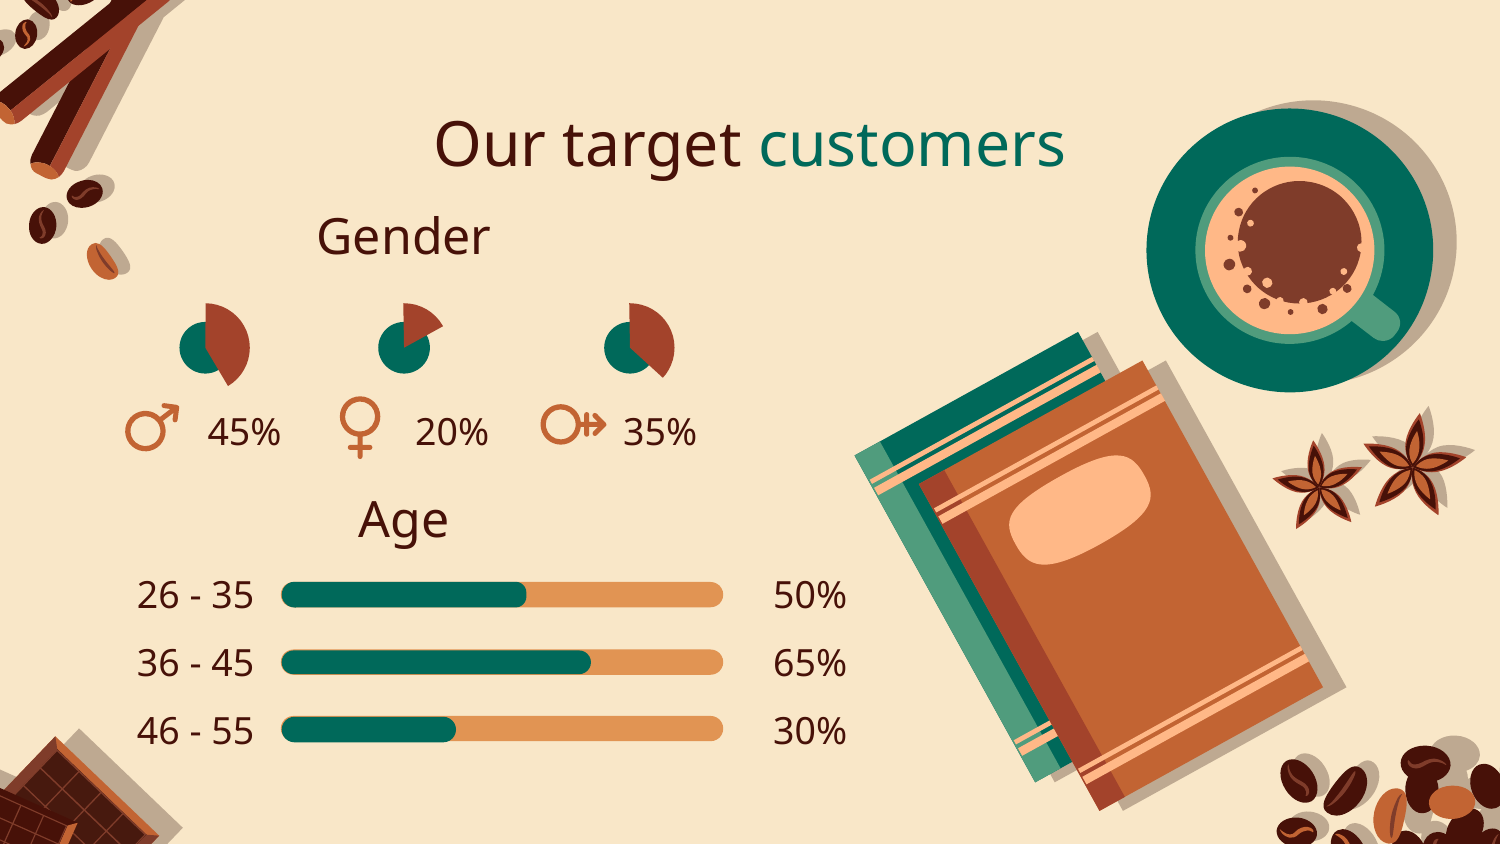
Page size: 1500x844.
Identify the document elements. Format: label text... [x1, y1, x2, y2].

title Our target customers [118, 88, 1132, 167]
text_box 65% [746, 635, 849, 688]
title 20% [386, 405, 519, 456]
title 45% [178, 405, 311, 456]
title Gender [232, 219, 576, 280]
text_box [378, 321, 430, 374]
text_box 50% [746, 567, 849, 620]
text_box [540, 404, 594, 445]
text_box [604, 321, 649, 374]
text_box [518, 581, 724, 608]
text_box 26 - 35 [118, 567, 274, 620]
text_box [1134, 88, 1469, 397]
text_box [339, 396, 381, 460]
title Age [232, 501, 576, 563]
text_box [403, 303, 444, 348]
title 35% [594, 405, 727, 456]
text_box [205, 303, 250, 387]
text_box [281, 716, 457, 743]
text_box [125, 403, 180, 452]
text_box [629, 303, 675, 378]
text_box [281, 650, 591, 675]
text_box 36 - 45 [118, 635, 274, 688]
text_box [281, 581, 527, 608]
text_box [280, 715, 724, 742]
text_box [0, 728, 184, 844]
text_box 30% [746, 703, 849, 756]
text_box 46 - 55 [118, 703, 274, 756]
text_box [179, 321, 218, 374]
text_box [854, 311, 1347, 832]
text_box [282, 649, 724, 675]
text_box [1272, 405, 1476, 530]
